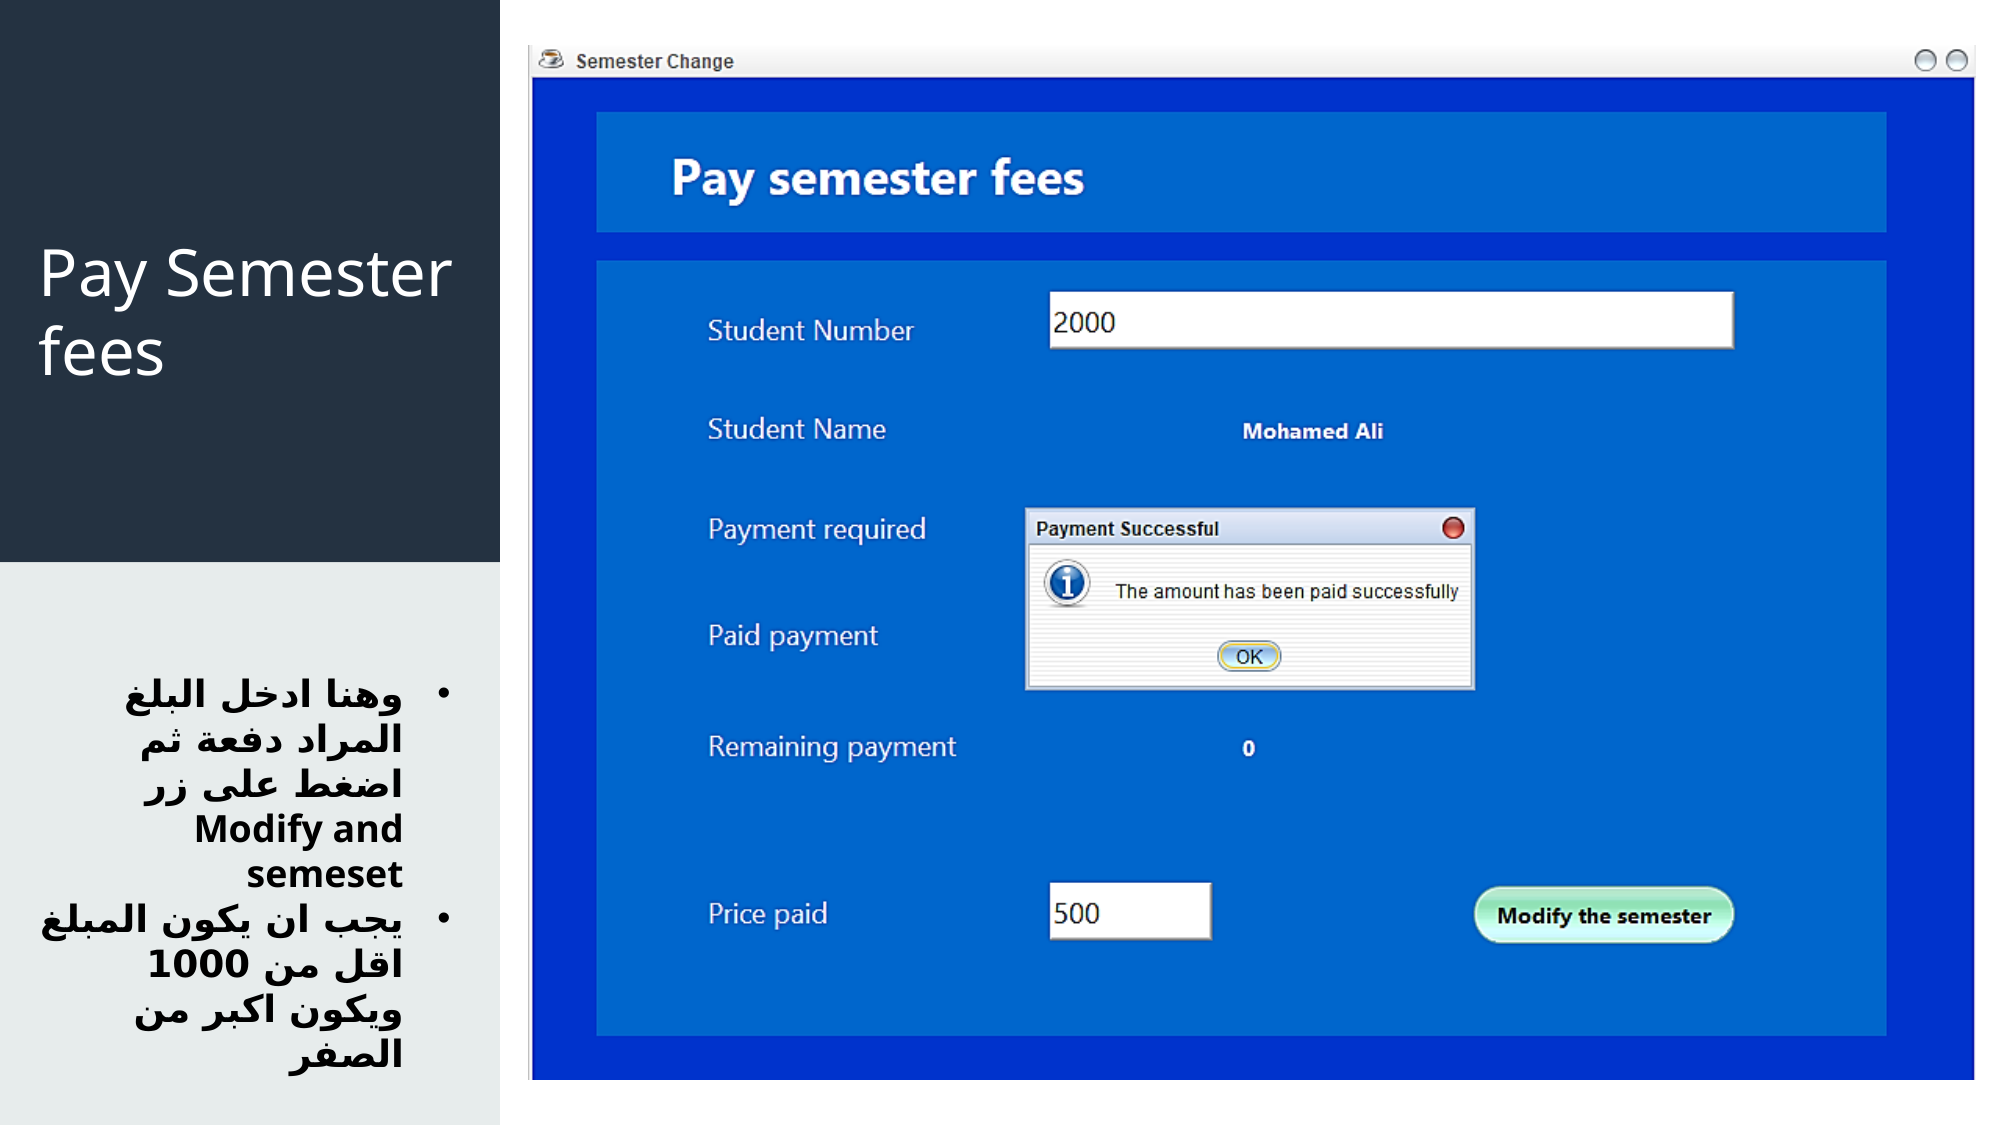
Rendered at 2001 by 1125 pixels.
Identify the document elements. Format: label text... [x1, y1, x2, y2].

picture [528, 45, 1976, 1080]
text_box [0, 562, 500, 1125]
title Pay Semester fees [23, 173, 500, 396]
text_box [500, 0, 2000, 1125]
text_box [0, 0, 501, 563]
